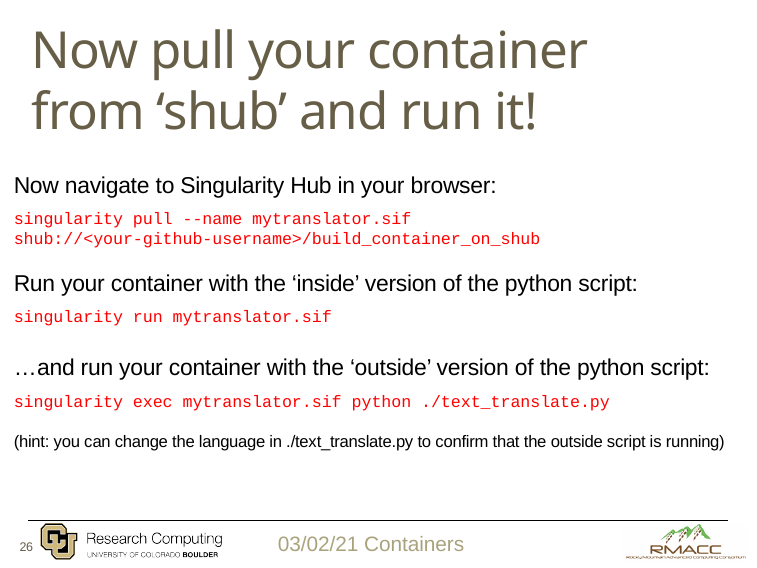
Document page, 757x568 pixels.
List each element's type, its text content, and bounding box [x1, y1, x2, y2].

text_box Now navigate to Singularity Hub in your browser: singularity pull --name mytranslator.sif shub://<your-github-username>/build_container_on_shub Run your container with the ‘inside’ version of the python script: singularity run mytranslator.sif …and run your container with the ‘outside’ version of the python script: singularity exec mytranslator.sif python ./text_translate.py (hint: you can change the language in ./text_translate.py to confirm that the outside script is running) [12, 169, 748, 531]
picture [40, 523, 222, 560]
title Now pull your container from ‘shub’ and run it! [30, 16, 704, 140]
slide_number 26 [15, 539, 35, 562]
picture [622, 524, 748, 563]
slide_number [275, 530, 474, 556]
